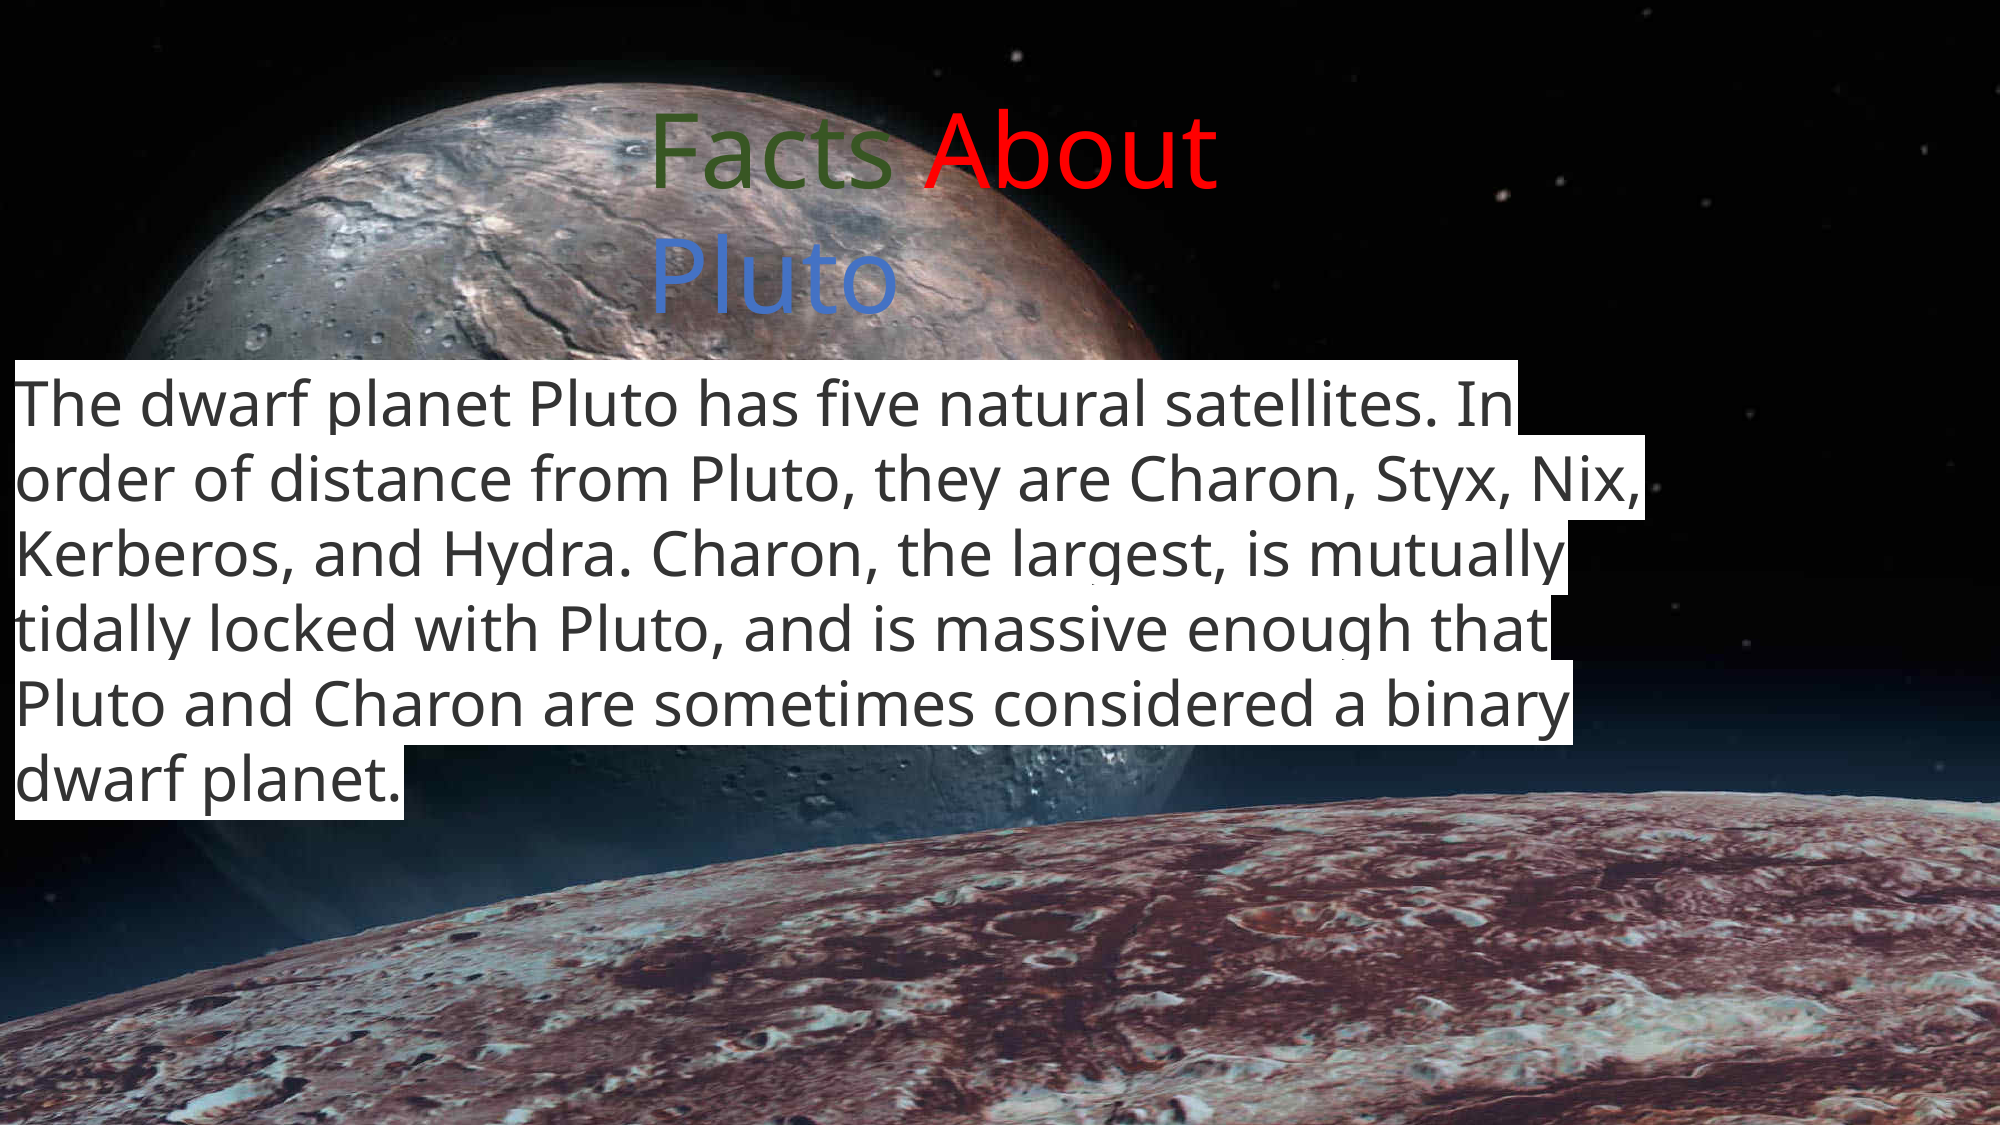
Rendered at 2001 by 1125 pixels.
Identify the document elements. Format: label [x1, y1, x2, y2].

list [0, 0, 2000, 1125]
